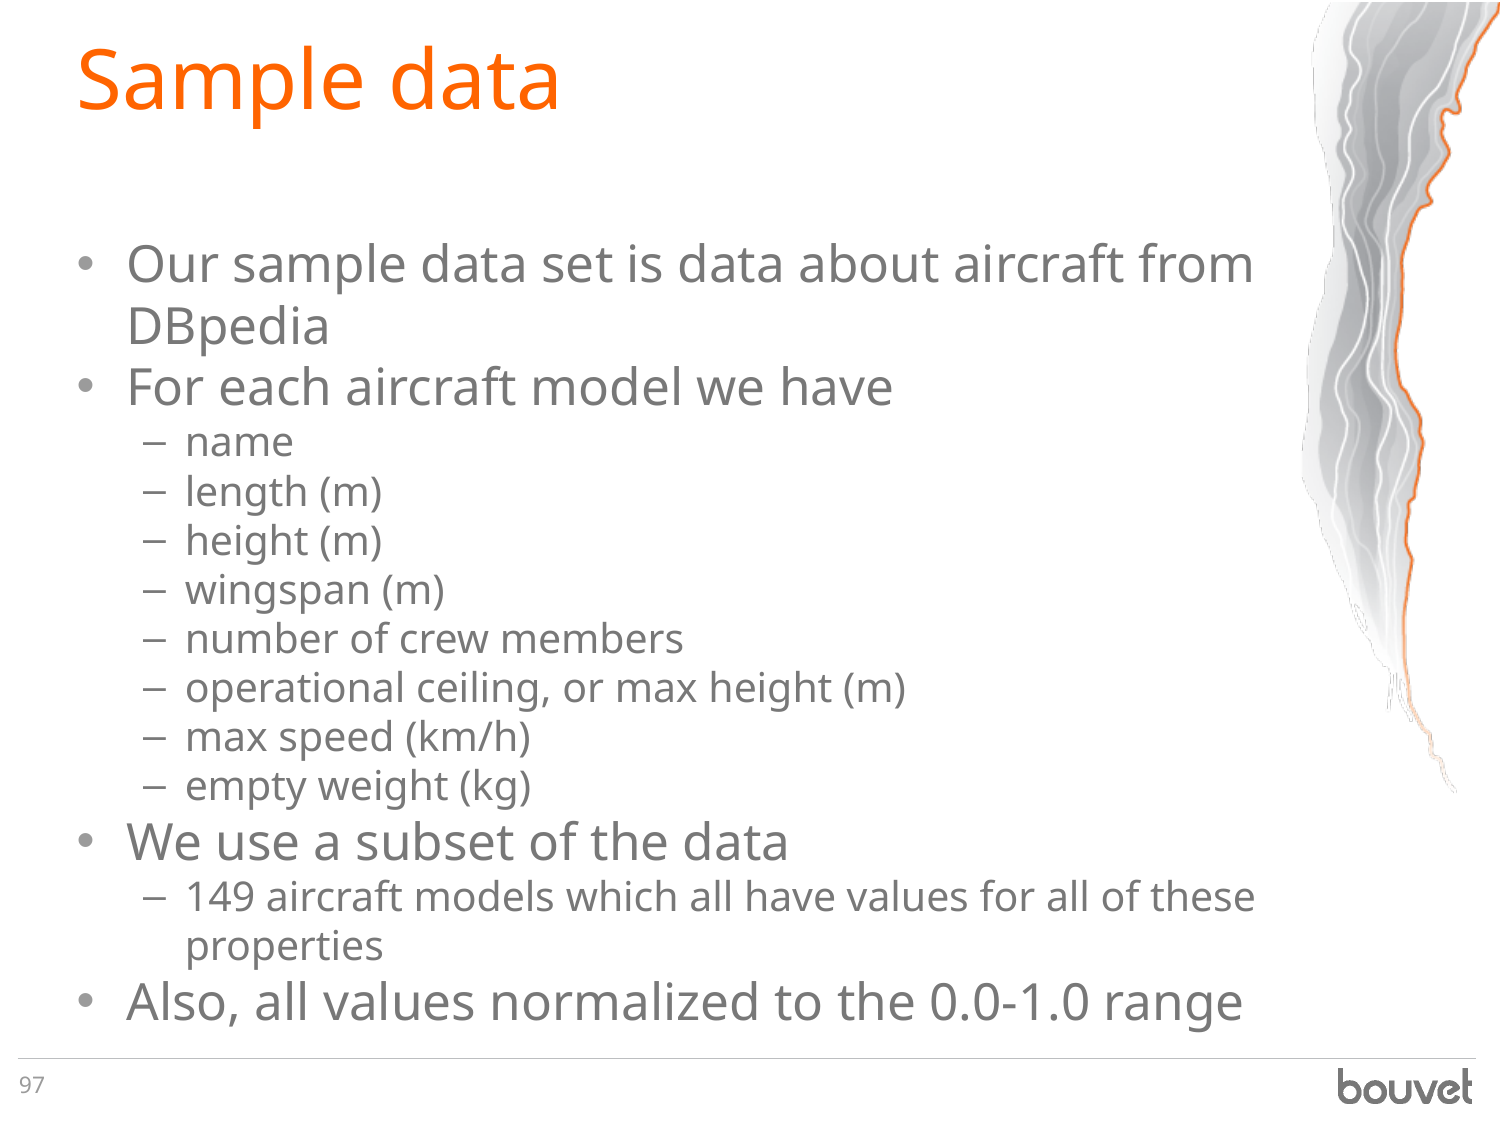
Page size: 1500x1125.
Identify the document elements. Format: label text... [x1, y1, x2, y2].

title Sample data [76, 42, 1306, 220]
picture [1257, 2, 1500, 889]
list Our sample data set is data about aircraft from DBpedia For each aircraft model we have name length (m) height (m) wingspan (m) number of crew members operational ceiling, or max height (m) max speed (km/h) empty weight (kg) We use a subset of the data 149 aircraft models which all have values for all of these properties Also, all values normalized to the 0.0-1.0 range [76, 231, 1258, 1047]
picture [1338, 1068, 1472, 1104]
slide_number 97 [18, 1070, 137, 1101]
